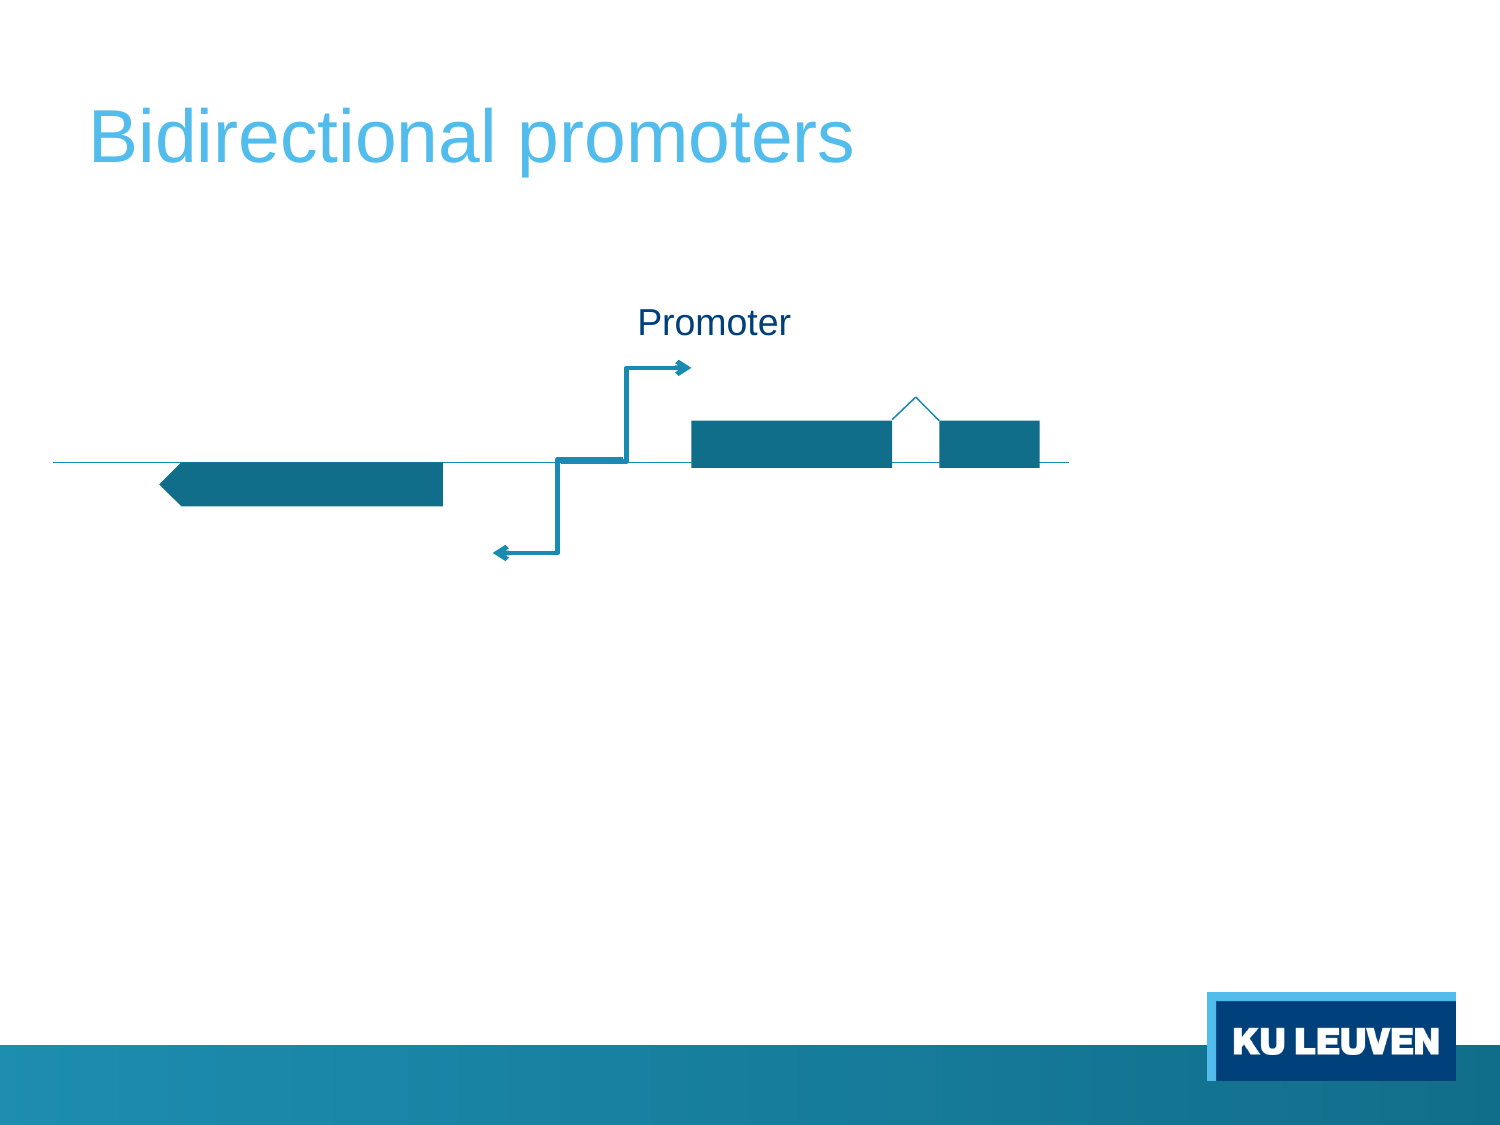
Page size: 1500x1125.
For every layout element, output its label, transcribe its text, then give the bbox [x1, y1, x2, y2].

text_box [915, 396, 940, 422]
text_box Promoter [622, 290, 904, 350]
text_box [157, 471, 445, 509]
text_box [891, 396, 914, 420]
text_box [937, 419, 1042, 461]
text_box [492, 459, 623, 554]
text_box [697, 419, 894, 461]
title Bidirectional promoters [88, 29, 1456, 178]
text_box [561, 367, 692, 462]
picture [1207, 992, 1456, 1081]
